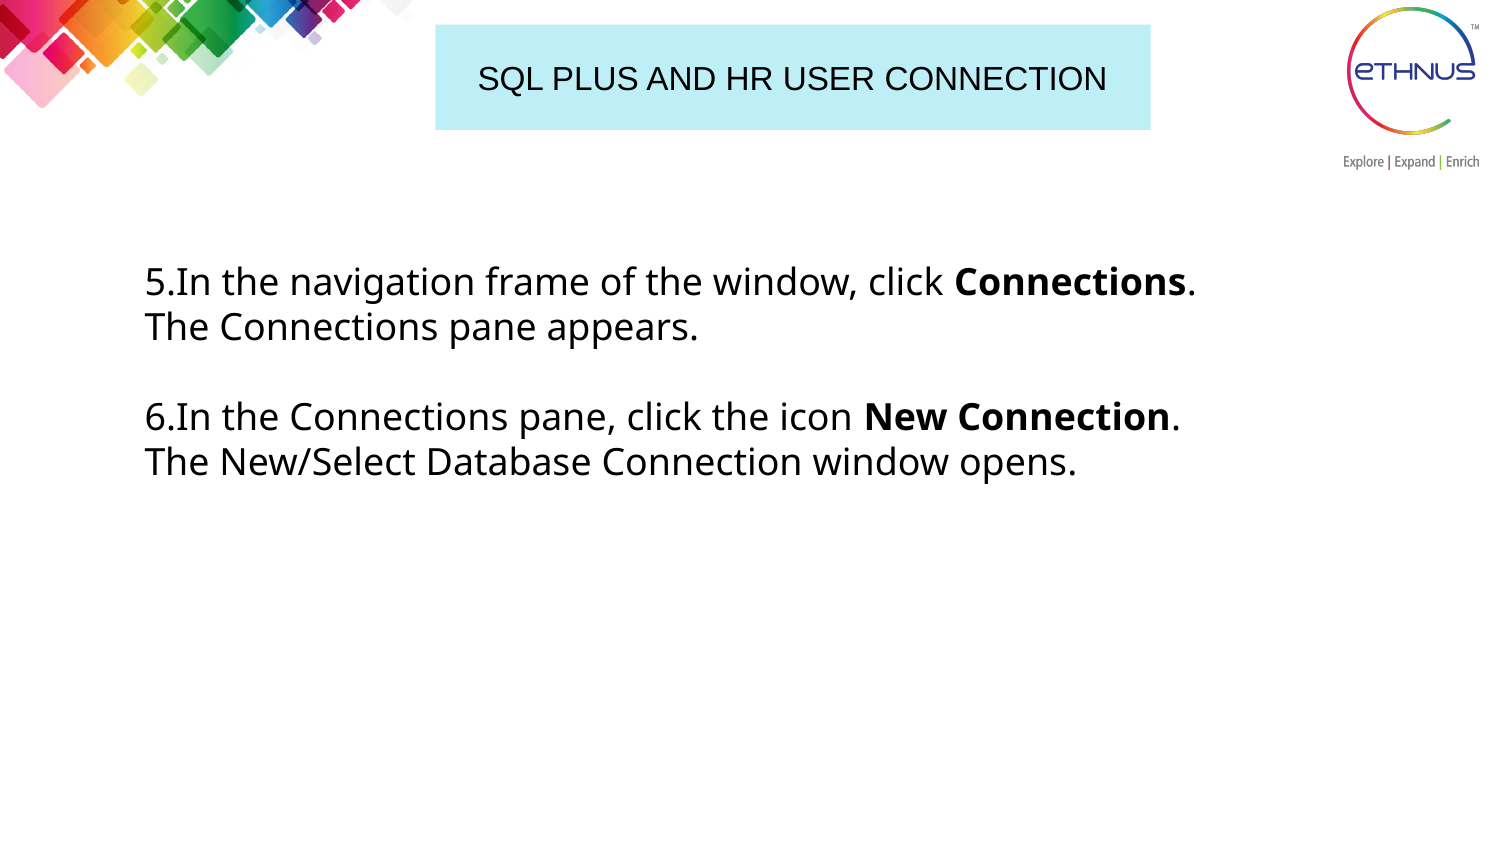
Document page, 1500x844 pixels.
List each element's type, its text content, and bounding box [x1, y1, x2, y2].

title SQL PLUS AND HR USER CONNECTION [435, 24, 1151, 130]
picture [1344, 7, 1479, 170]
picture [0, 0, 413, 108]
text_box 5.In the navigation frame of the window, click Connections. The Connections pane appears. 6.In the Connections pane, click the icon New Connection. The New/Select Database Connection window opens. [129, 205, 1255, 581]
